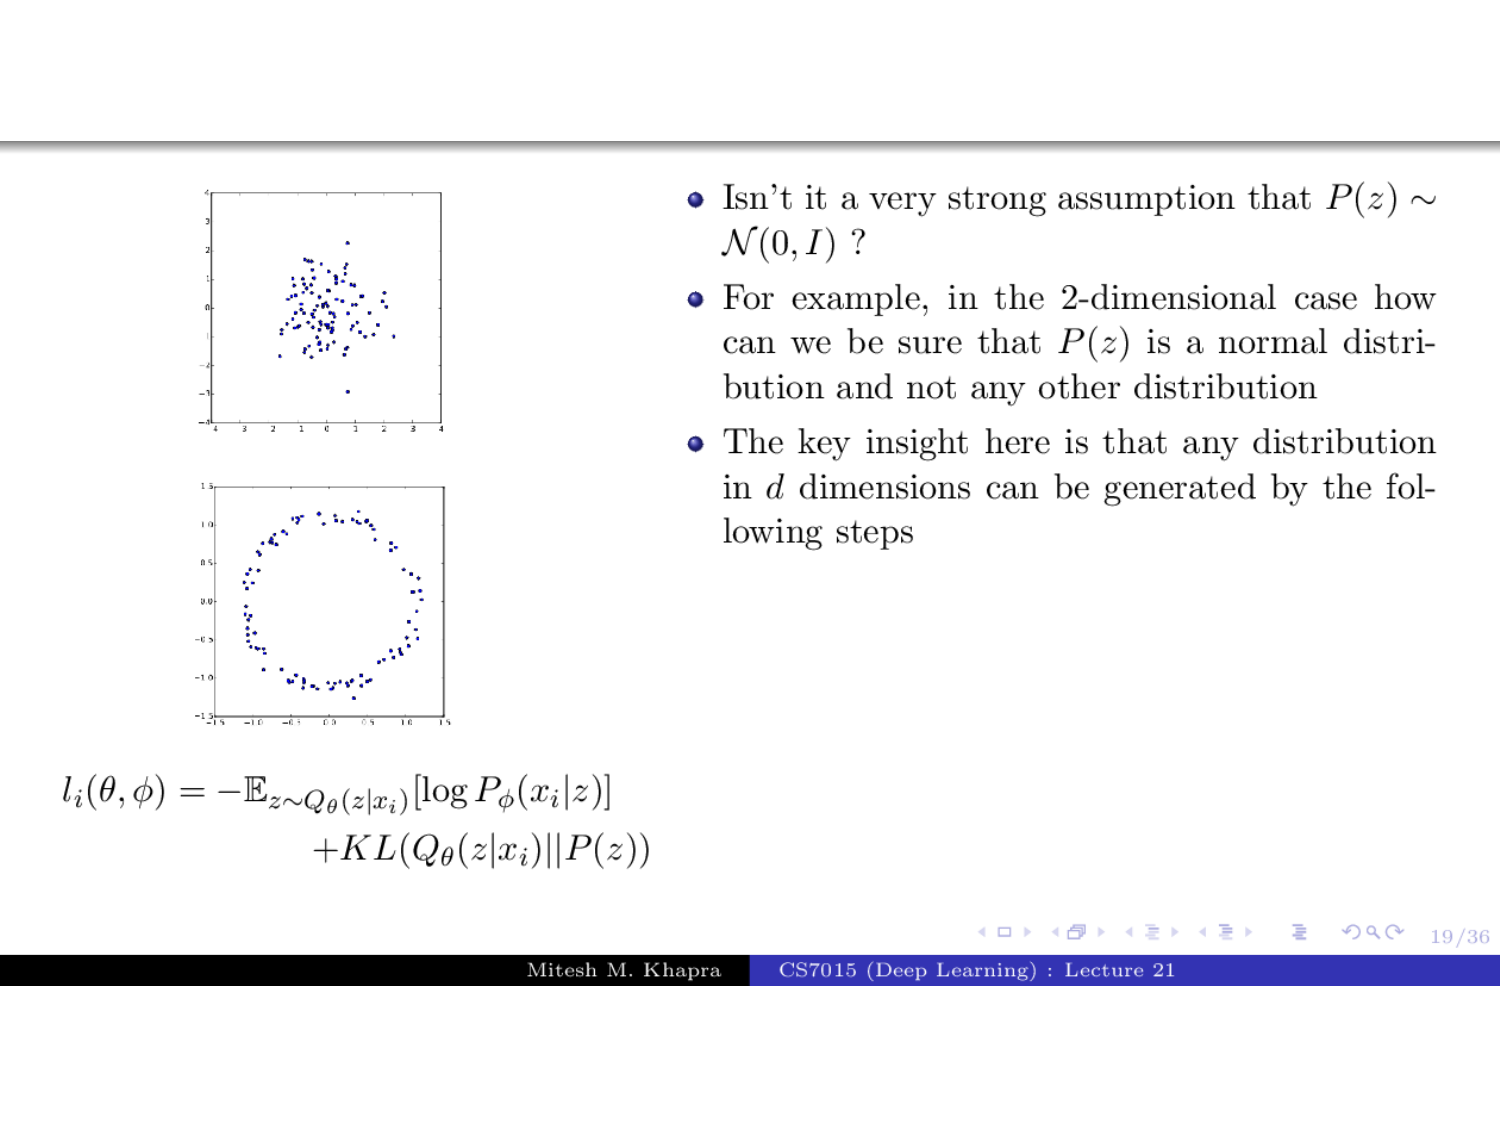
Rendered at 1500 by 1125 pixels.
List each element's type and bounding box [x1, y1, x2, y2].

picture [0, 141, 1500, 986]
